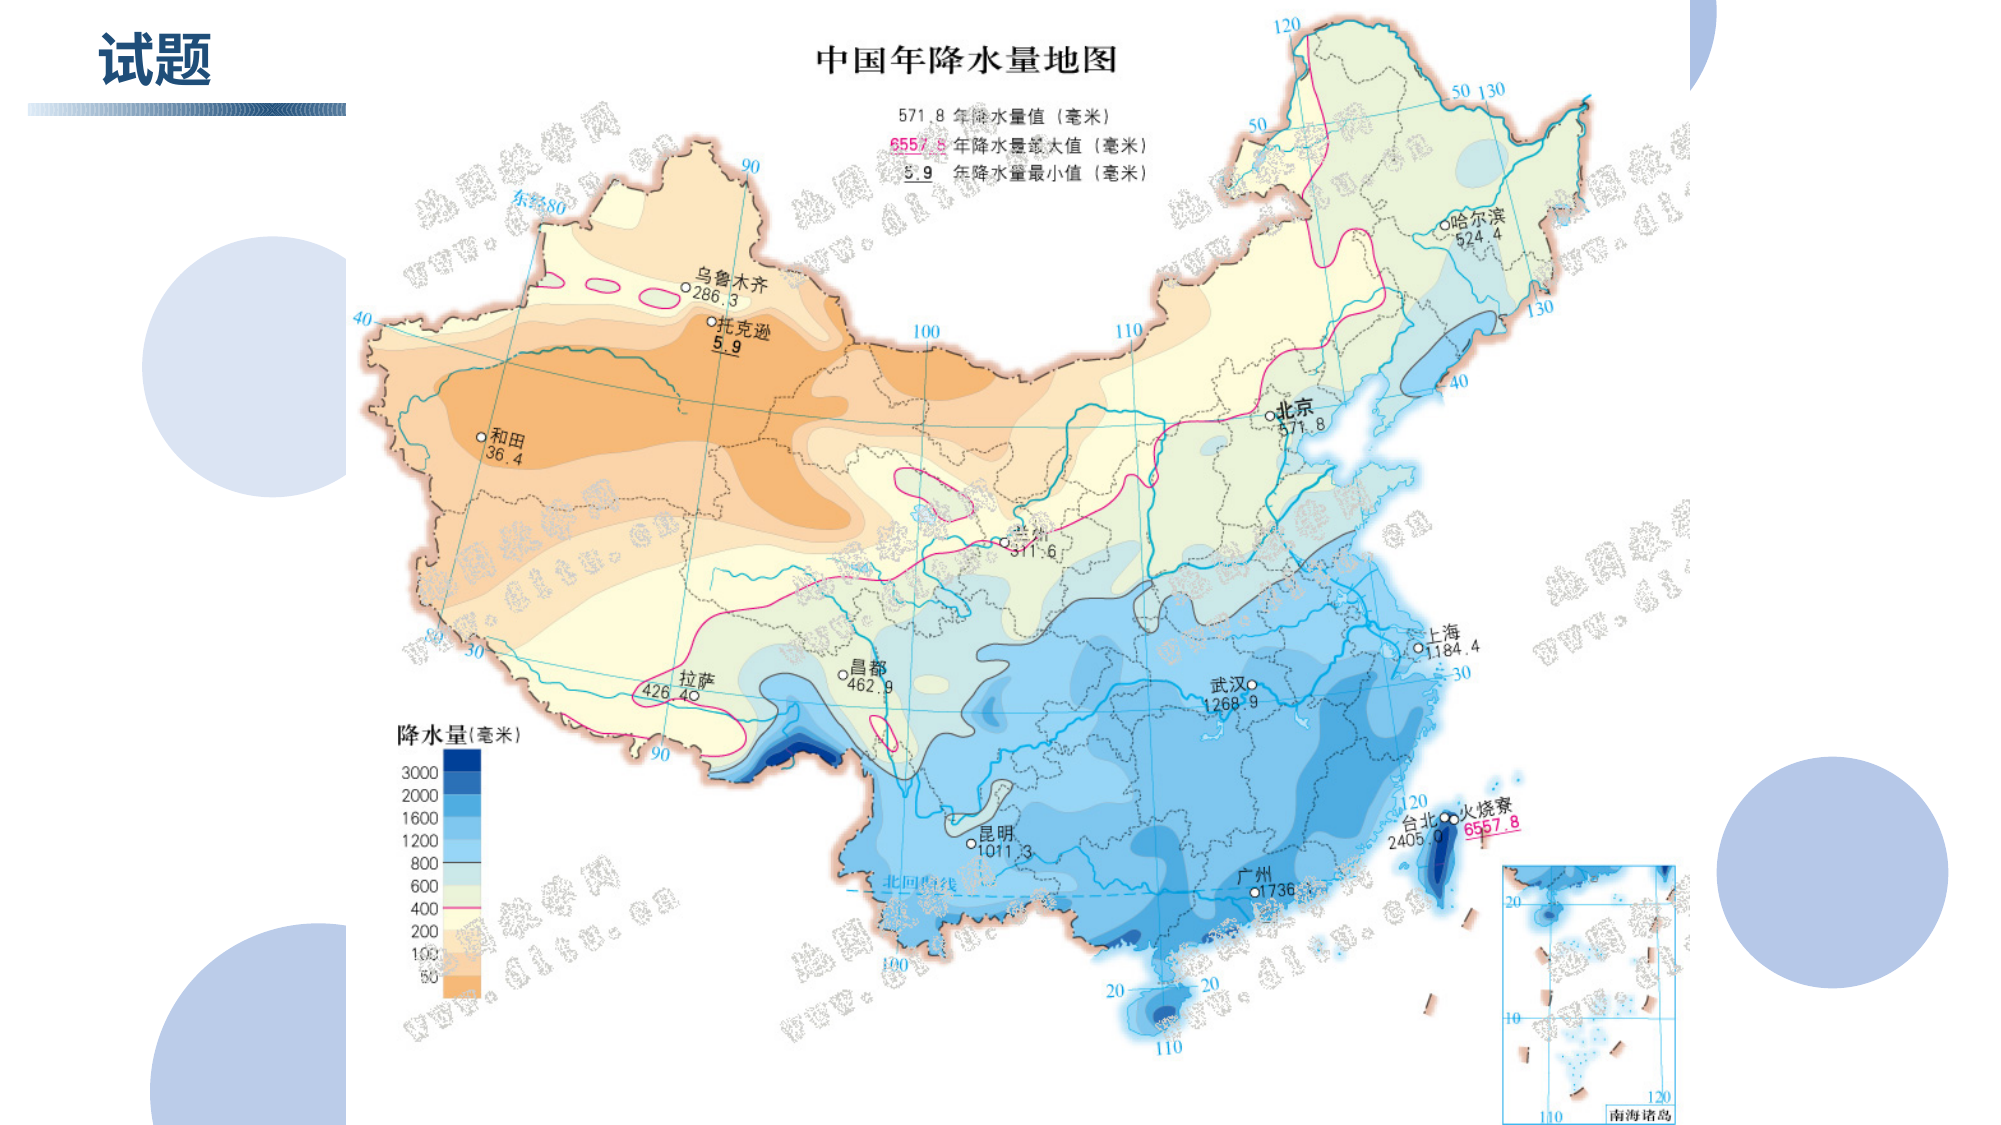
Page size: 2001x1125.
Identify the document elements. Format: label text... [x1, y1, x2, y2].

text_box [141, 235, 346, 499]
text_box [1715, 755, 1950, 990]
text_box [27, 102, 346, 117]
text_box 试题 [81, 15, 295, 101]
text_box [148, 922, 346, 1125]
picture [346, 0, 1690, 1125]
text_box [1690, 0, 1718, 93]
